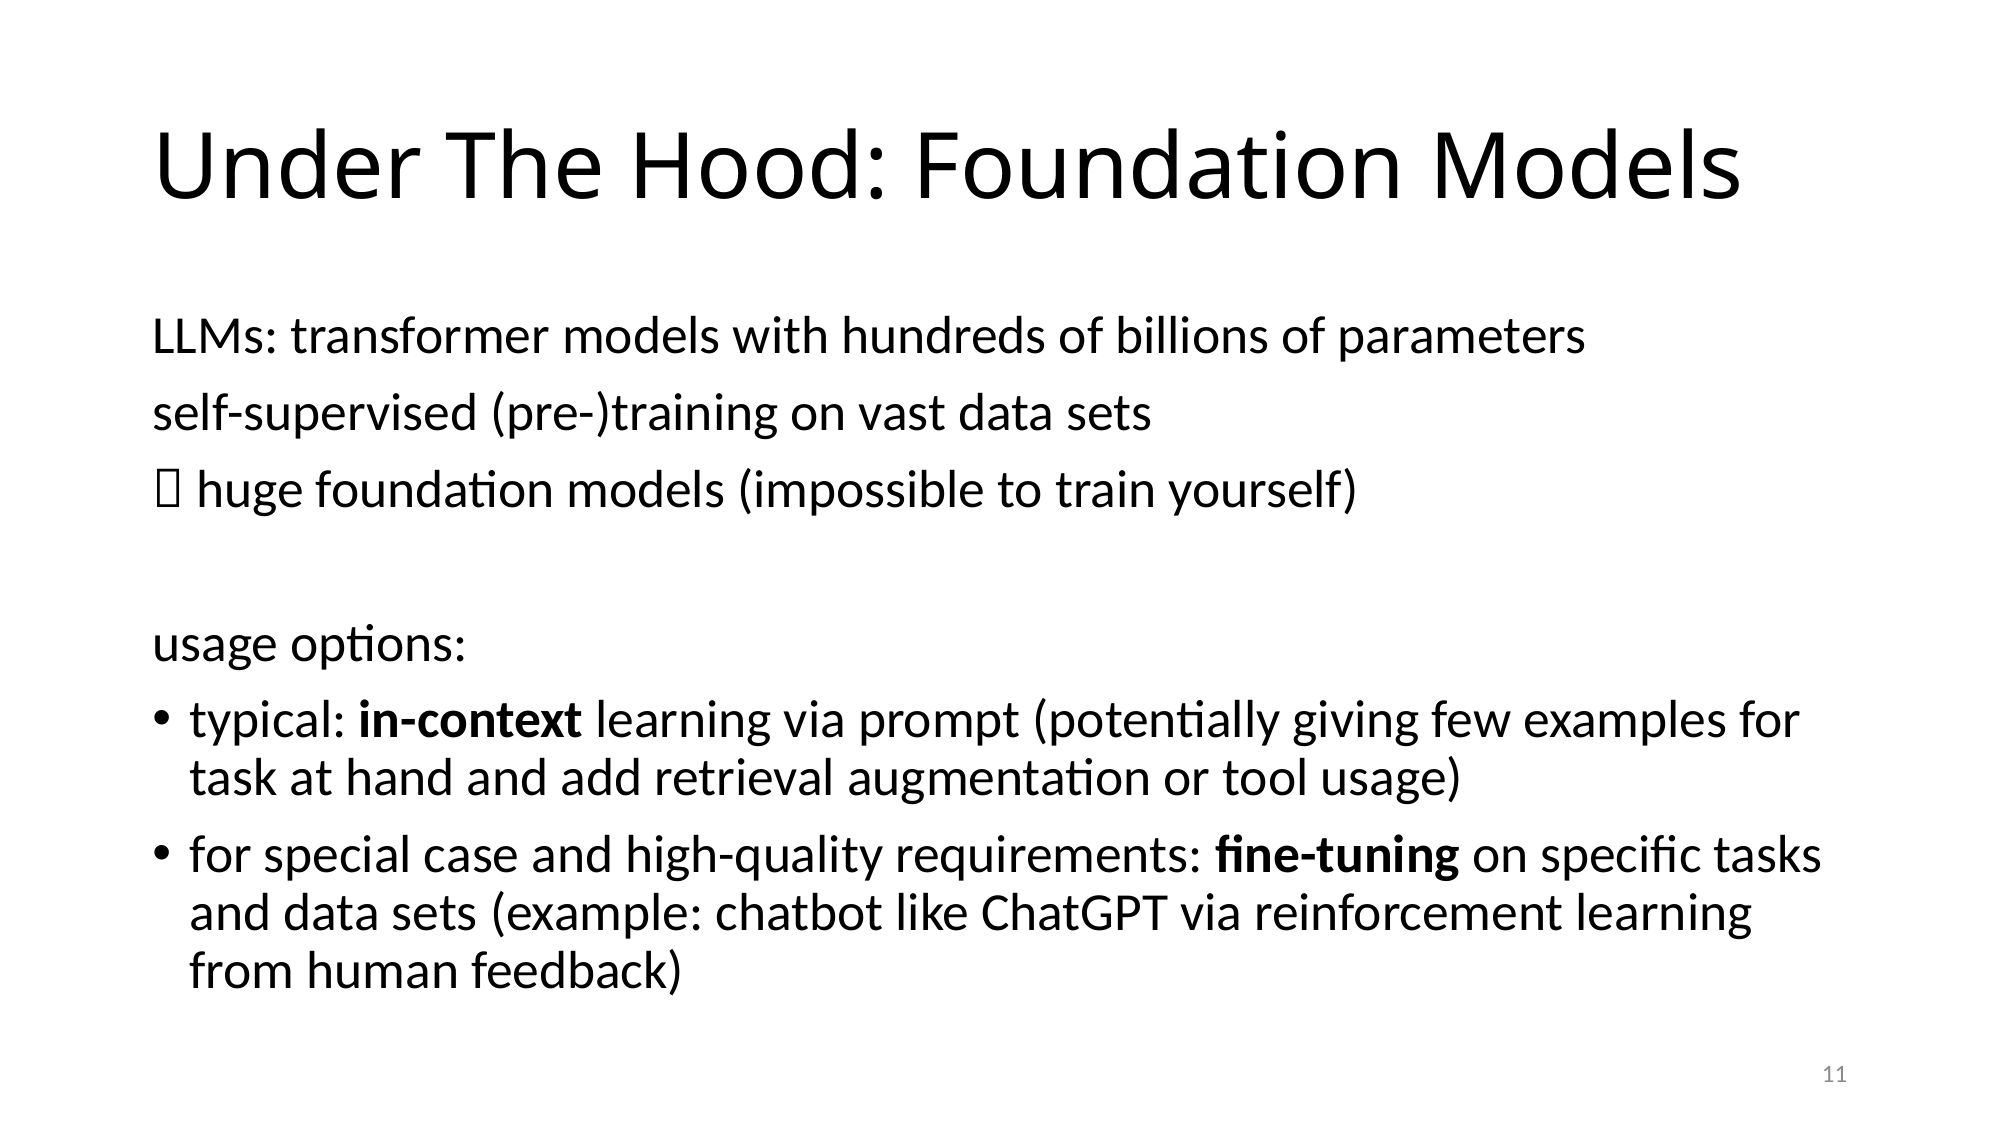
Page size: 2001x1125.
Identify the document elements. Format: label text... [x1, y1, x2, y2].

slide_number 11 [1412, 1042, 1863, 1103]
title Under The Hood: Foundation Models [137, 59, 1863, 278]
list LLMs: transformer models with hundreds of billions of parameters self-supervised (pre-)training on vast data sets  huge foundation models (impossible to train yourself) usage options: typical: in-context learning via prompt (potentially giving few examples for task at hand and add retrieval augmentation or tool usage) for special case and high-quality requirements: fine-tuning on specific tasks and data sets (example: chatbot like ChatGPT via reinforcement learning from human feedback) [137, 299, 1863, 1014]
